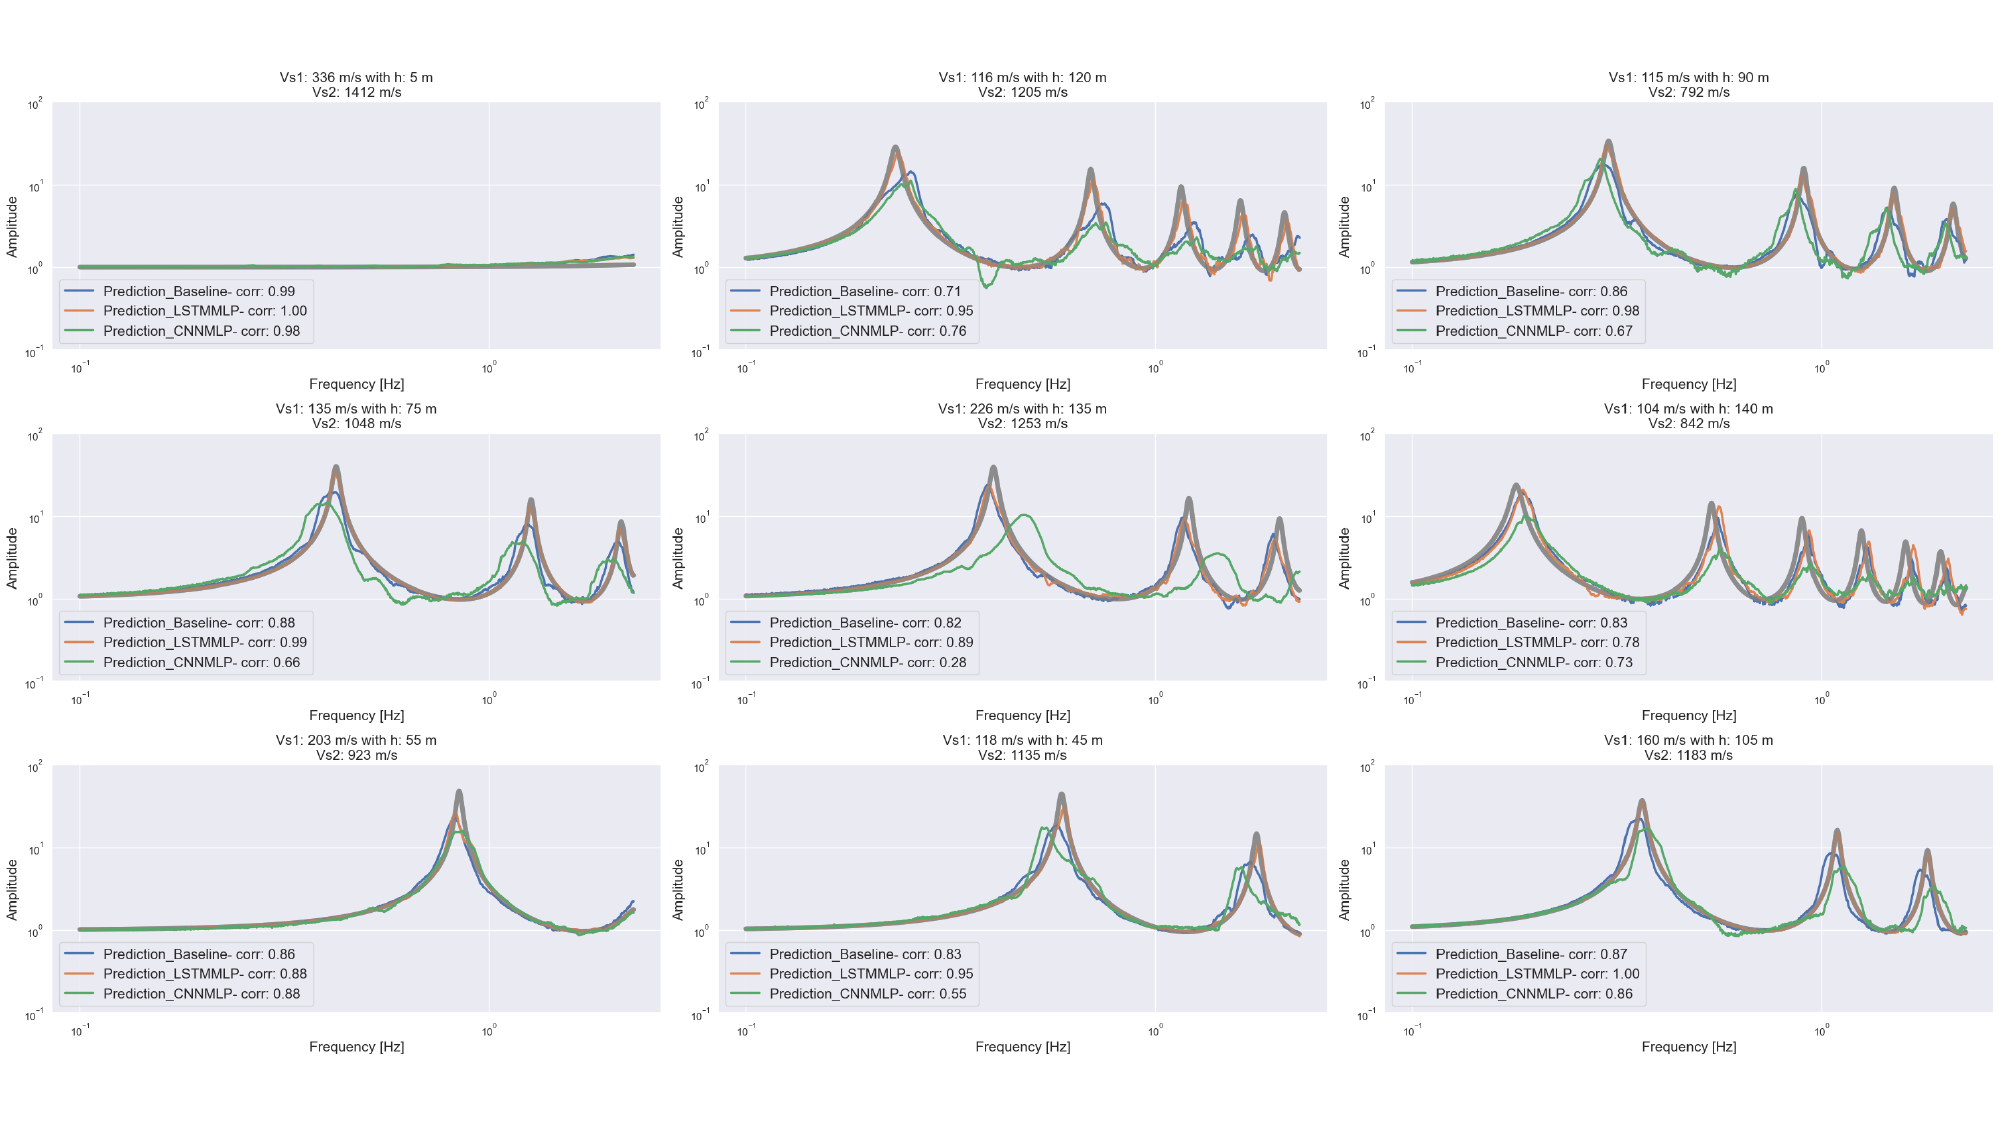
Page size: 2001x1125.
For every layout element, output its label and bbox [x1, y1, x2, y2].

picture [0, 64, 2000, 1060]
